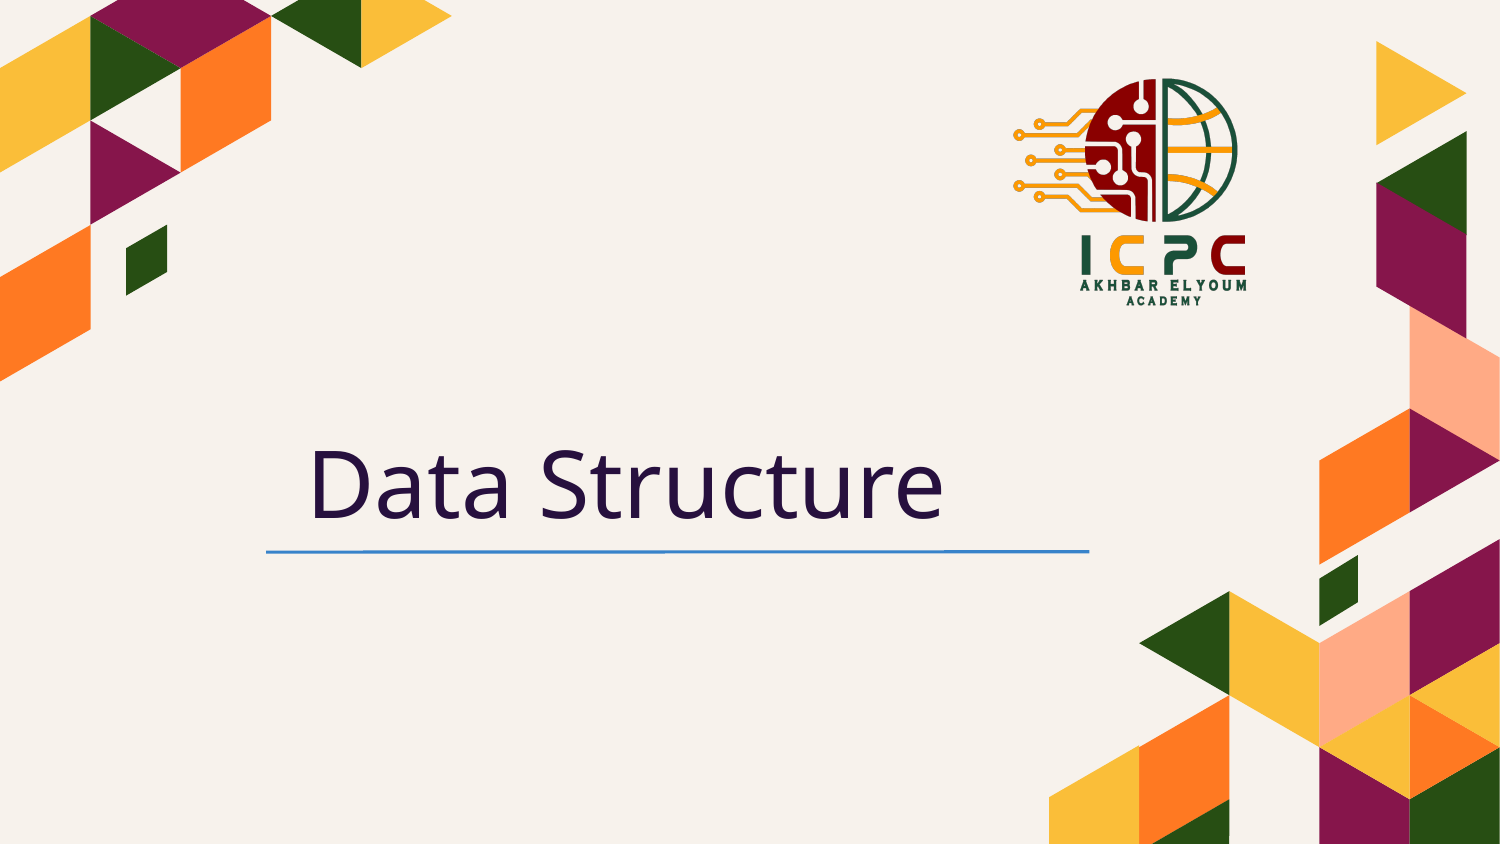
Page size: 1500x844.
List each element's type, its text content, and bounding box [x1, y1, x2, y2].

title Data Structure [100, 393, 1178, 552]
picture [960, 8, 1352, 400]
